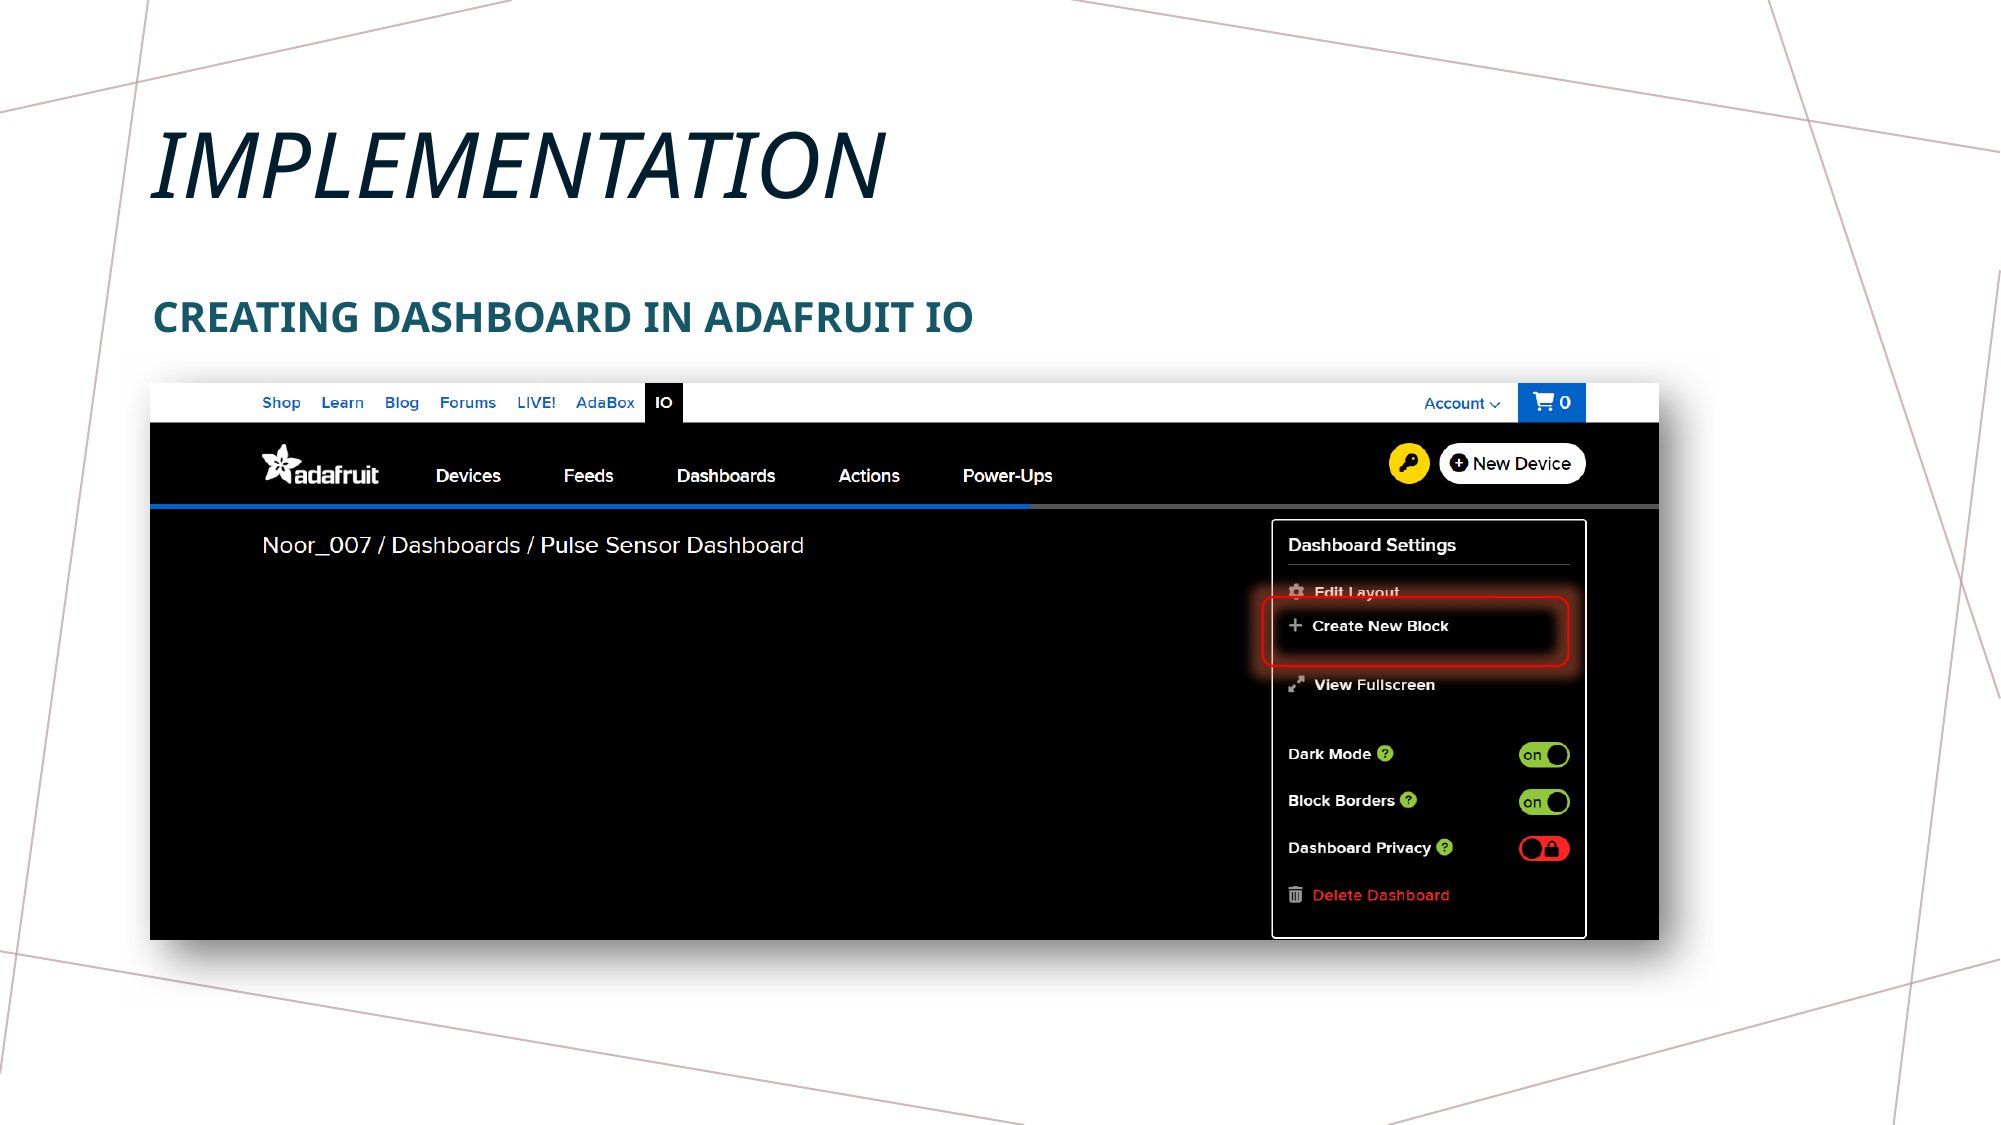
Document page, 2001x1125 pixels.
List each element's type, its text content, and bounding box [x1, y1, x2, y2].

list Creating Dashboard in adafruit io [137, 248, 1034, 384]
picture [150, 383, 1659, 940]
title implementation [137, 59, 1863, 278]
